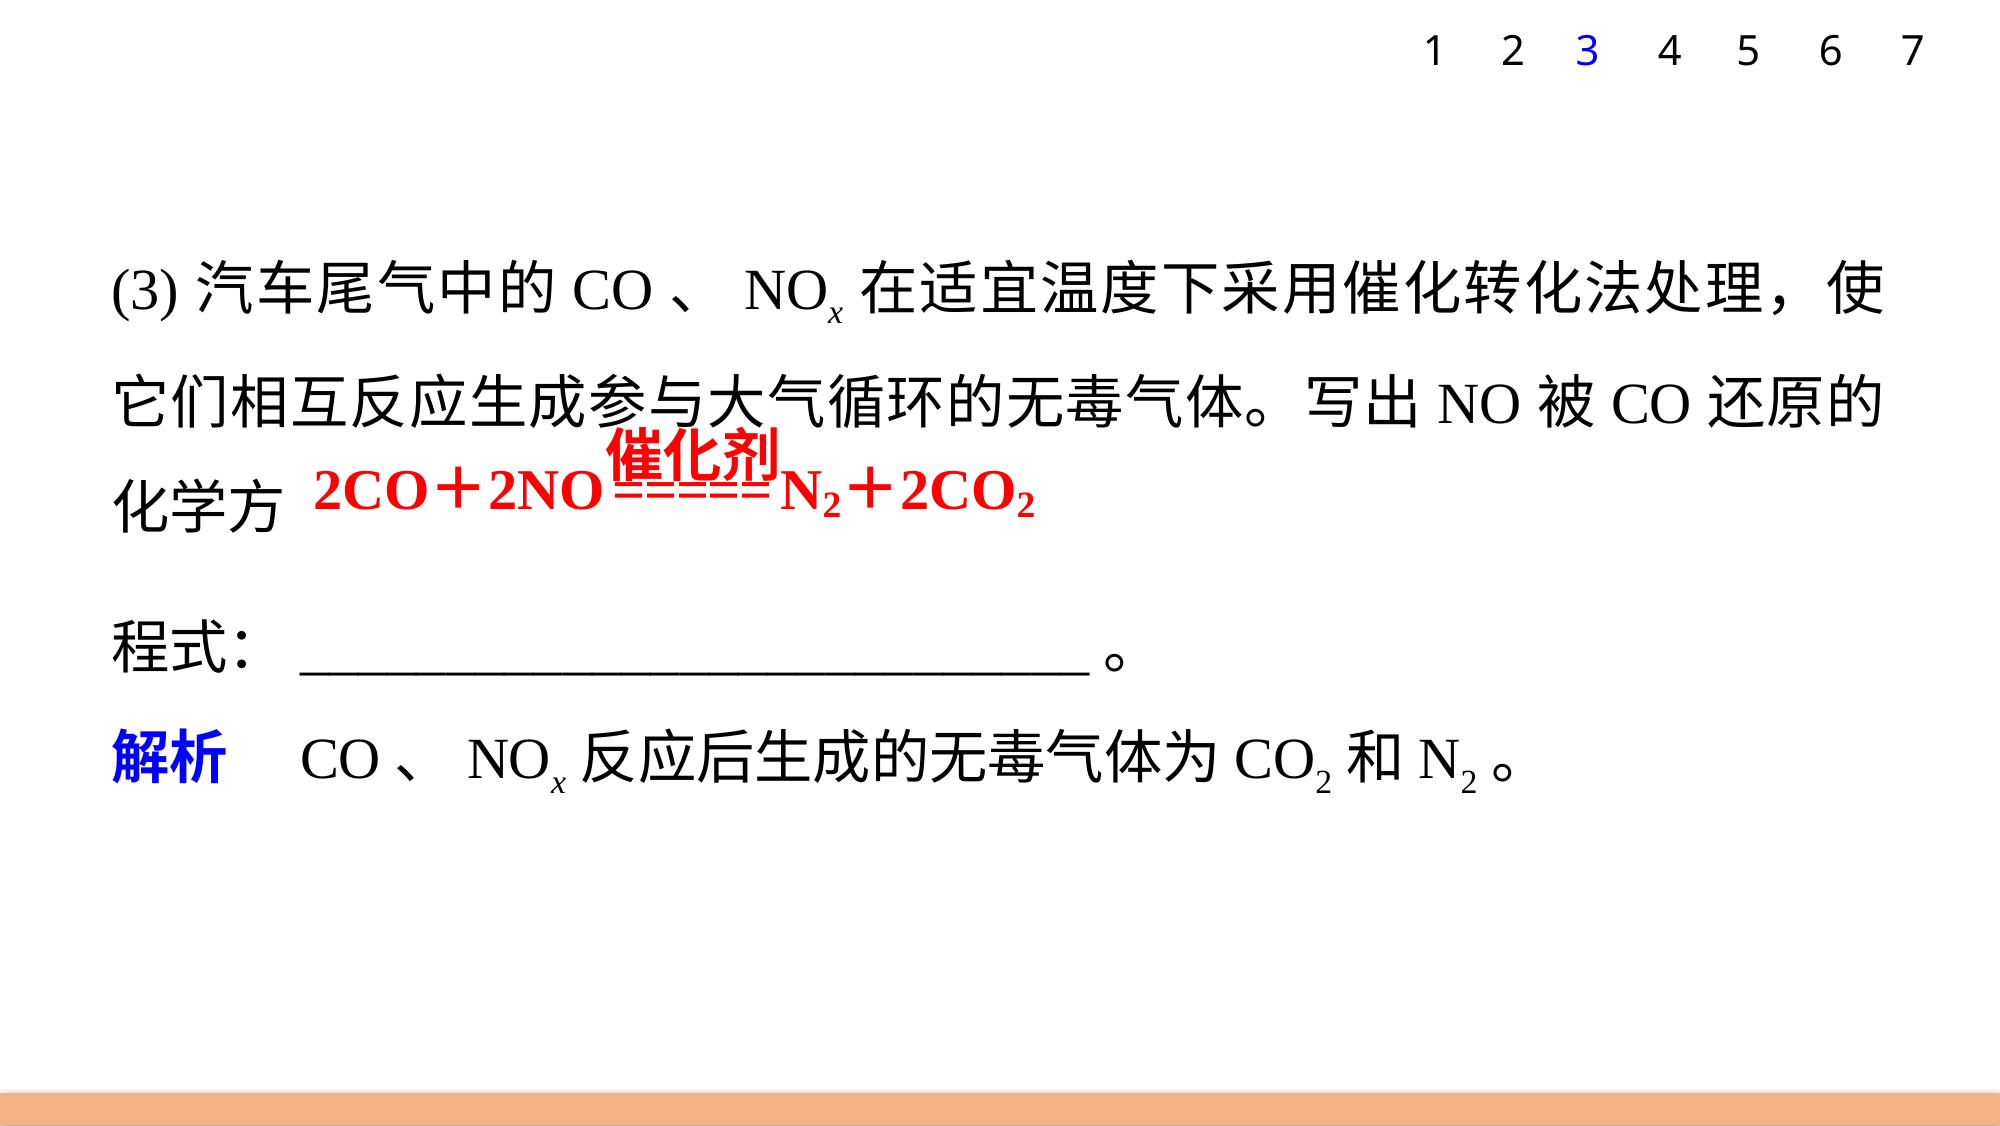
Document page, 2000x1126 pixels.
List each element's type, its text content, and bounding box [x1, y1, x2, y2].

text_box 3 [1562, 1, 1620, 97]
text_box 6 [1797, 1, 1863, 97]
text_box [312, 416, 1060, 588]
text_box [0, 1092, 2000, 1126]
text_box 7 [1879, 1, 1945, 96]
text_box 4 [1636, 1, 1702, 97]
text_box 2 [1483, 1, 1546, 97]
text_box (3)汽车尾气中的CO、NOx在适宜温度下采用催化转化法处理，使它们相互反应生成参与大气循环的无毒气体。写出NO被CO还原的化学方 程式：___________________________。 解析 CO、NOx反应后生成的无毒气体为CO2和N2。 [91, 201, 1905, 810]
text_box 1 [1401, 1, 1467, 97]
text_box 5 [1715, 1, 1781, 97]
